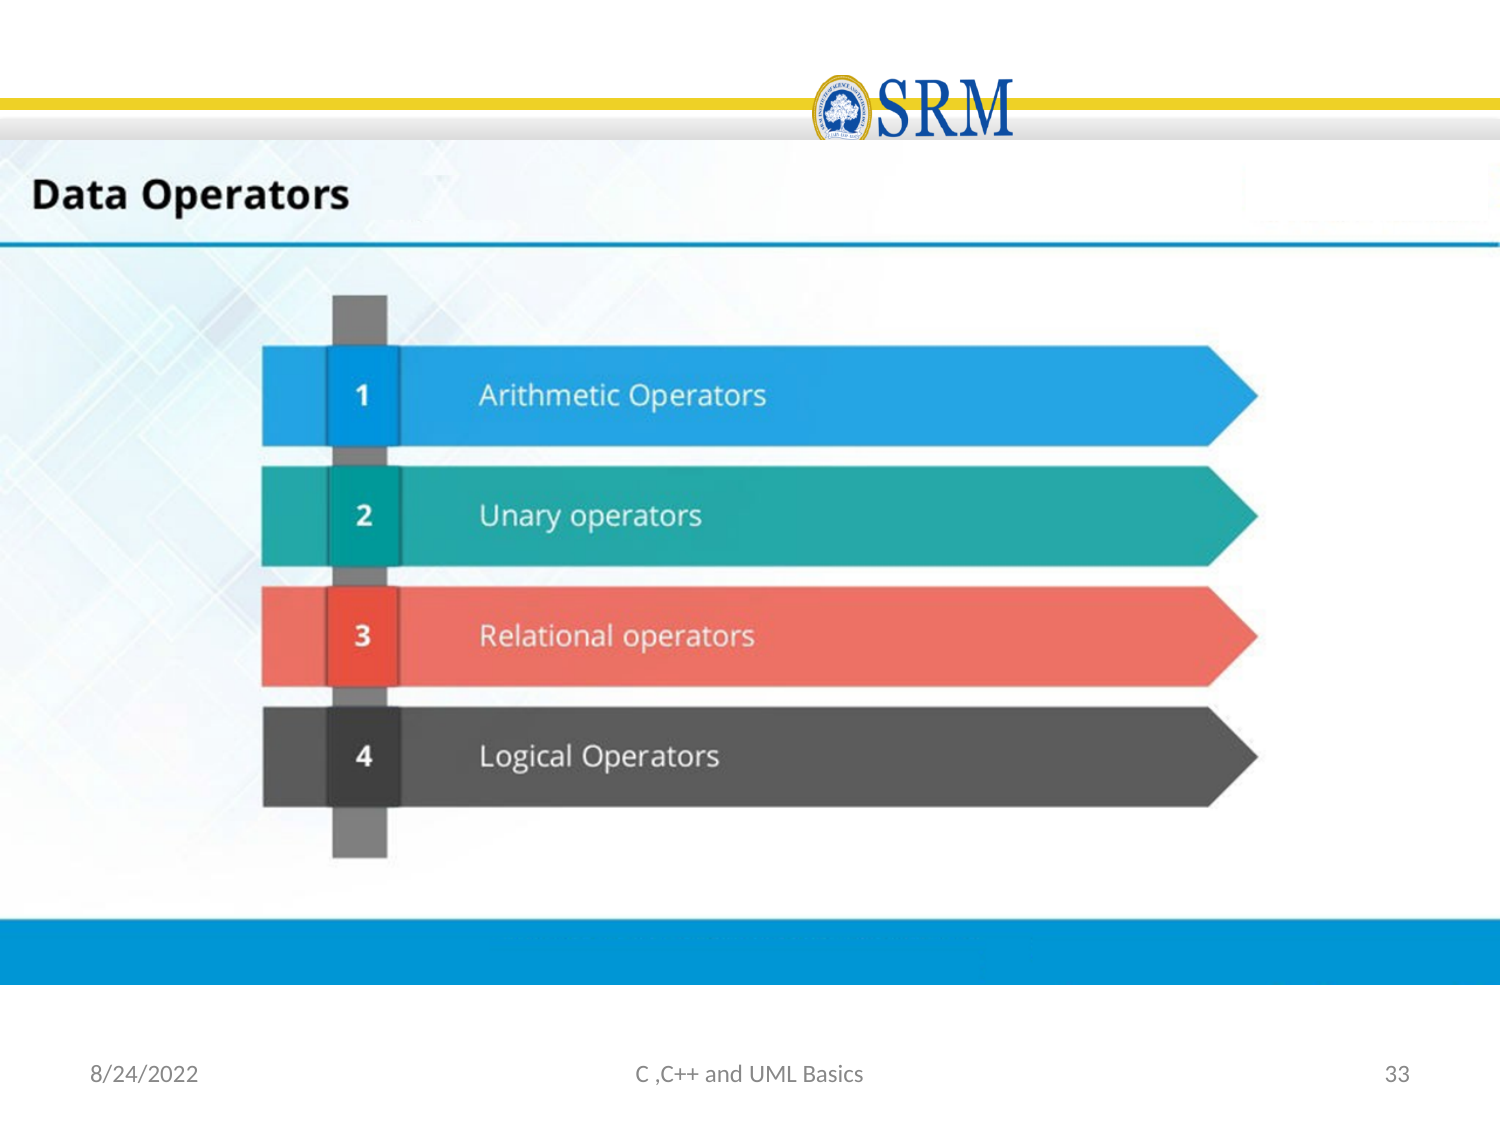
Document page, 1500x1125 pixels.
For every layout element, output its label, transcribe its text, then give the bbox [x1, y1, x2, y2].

footer C ,C++ and UML Basics [512, 1042, 988, 1103]
slide_number 33 [1074, 1042, 1425, 1103]
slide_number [75, 1042, 425, 1103]
picture [0, 75, 1500, 920]
